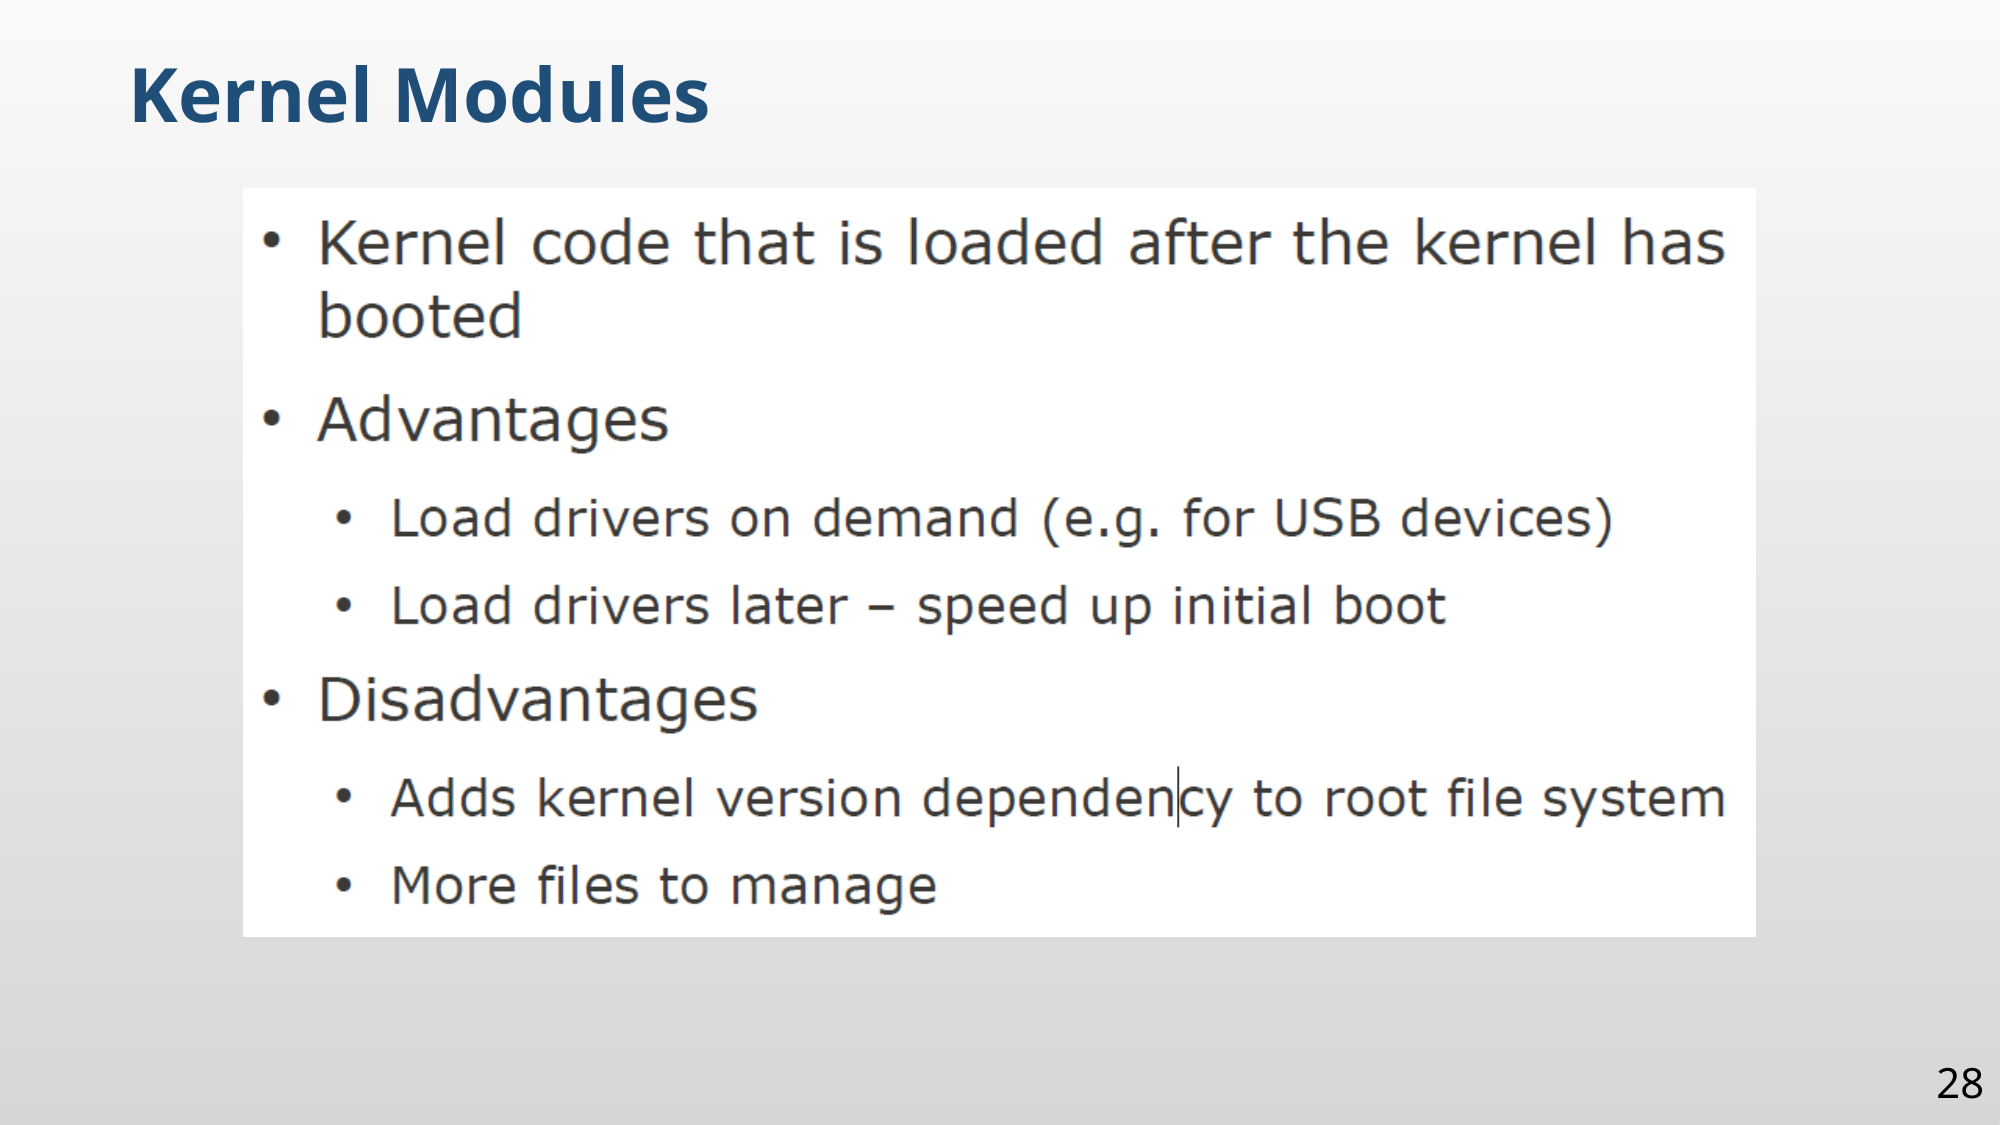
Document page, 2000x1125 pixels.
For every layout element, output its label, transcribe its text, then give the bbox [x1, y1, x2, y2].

text_box 28 [1811, 1070, 2000, 1101]
picture [243, 188, 1756, 937]
text_box Kernel Modules [113, 30, 1810, 147]
